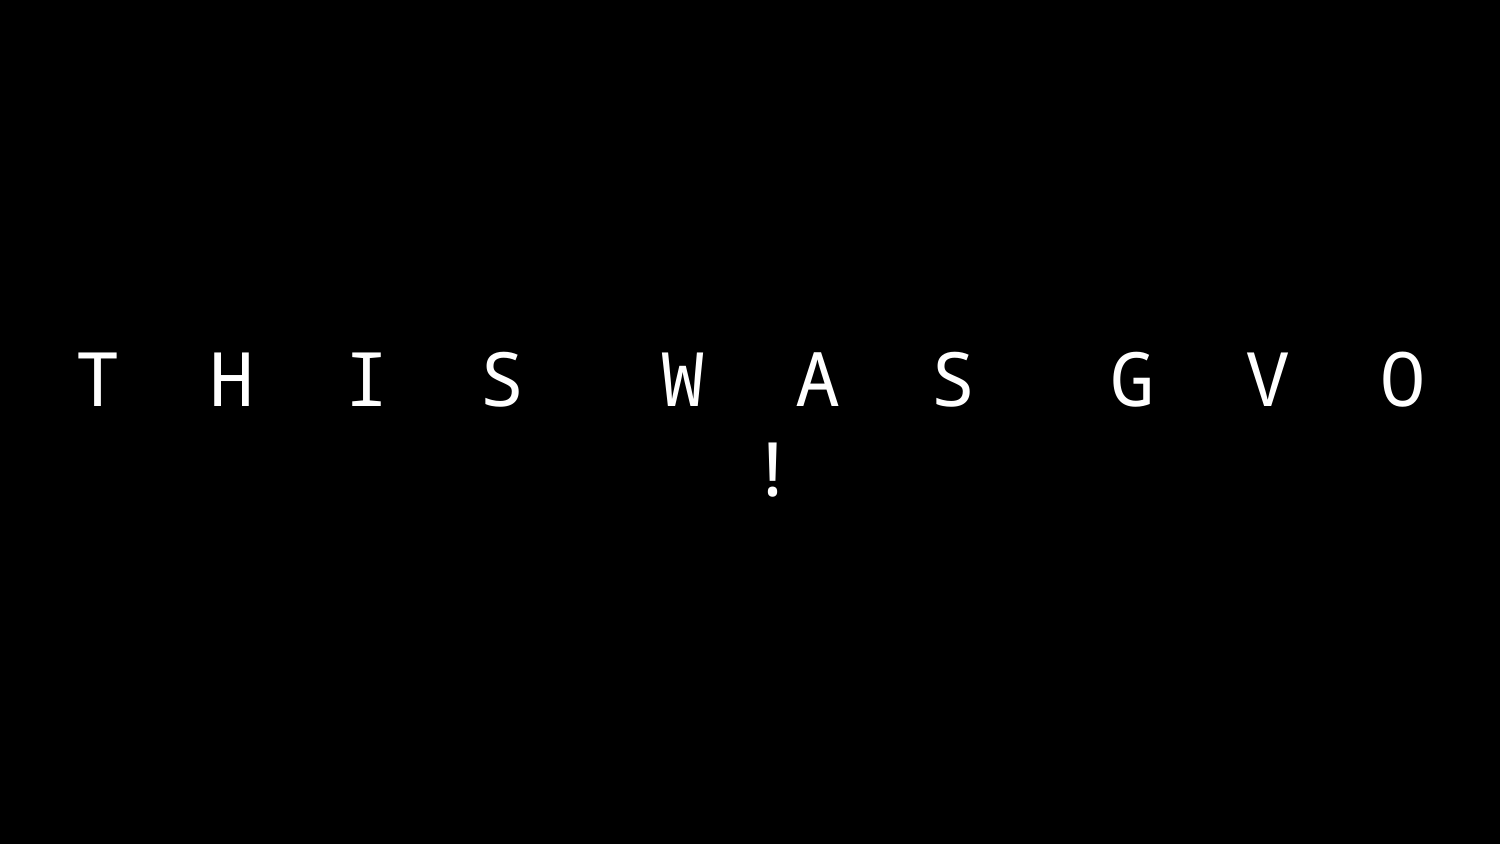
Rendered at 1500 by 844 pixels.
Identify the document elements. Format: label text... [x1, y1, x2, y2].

title T H I S W A S G V O ! [51, 352, 1449, 491]
